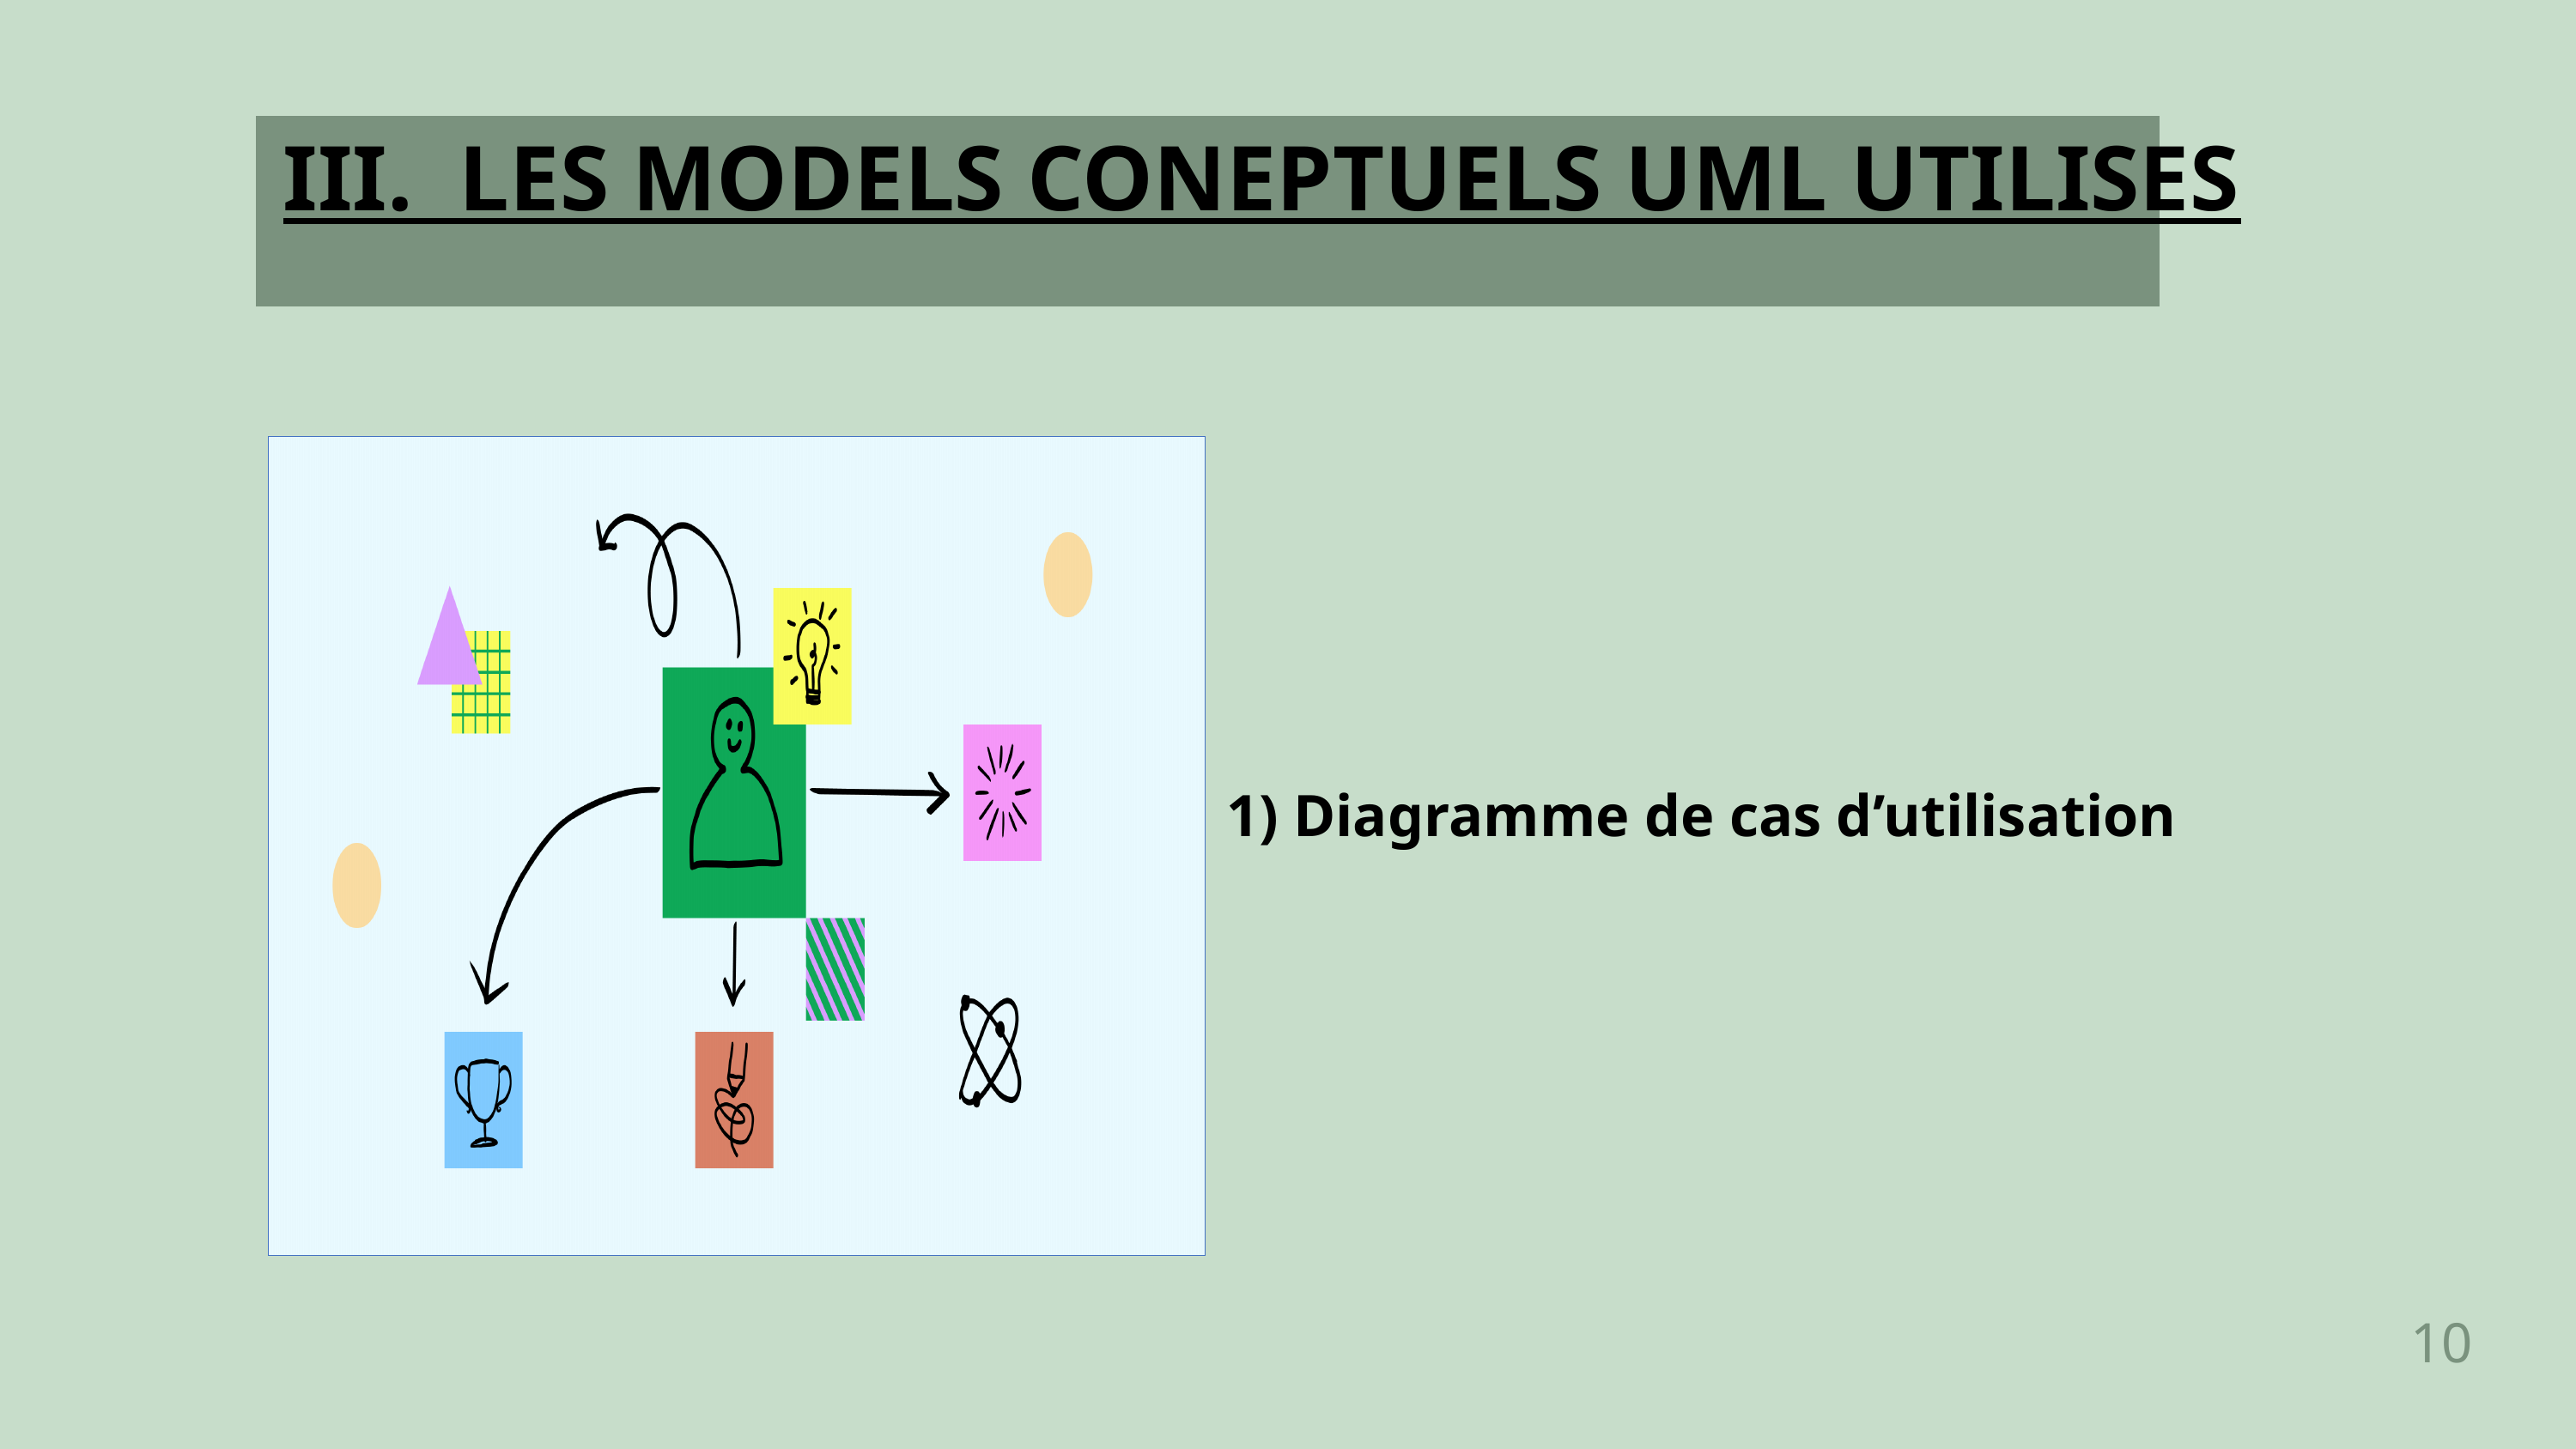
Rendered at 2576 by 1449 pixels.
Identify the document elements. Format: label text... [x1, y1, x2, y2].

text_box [255, 94, 2160, 306]
text_box 1) Diagramme de cas d’utilisation [1208, 773, 2366, 848]
text_box III. LES MODELS CONEPTUELS UML UTILISES [2166, 129, 2576, 229]
picture [268, 436, 1206, 1256]
text_box 10 [2410, 1295, 2473, 1373]
